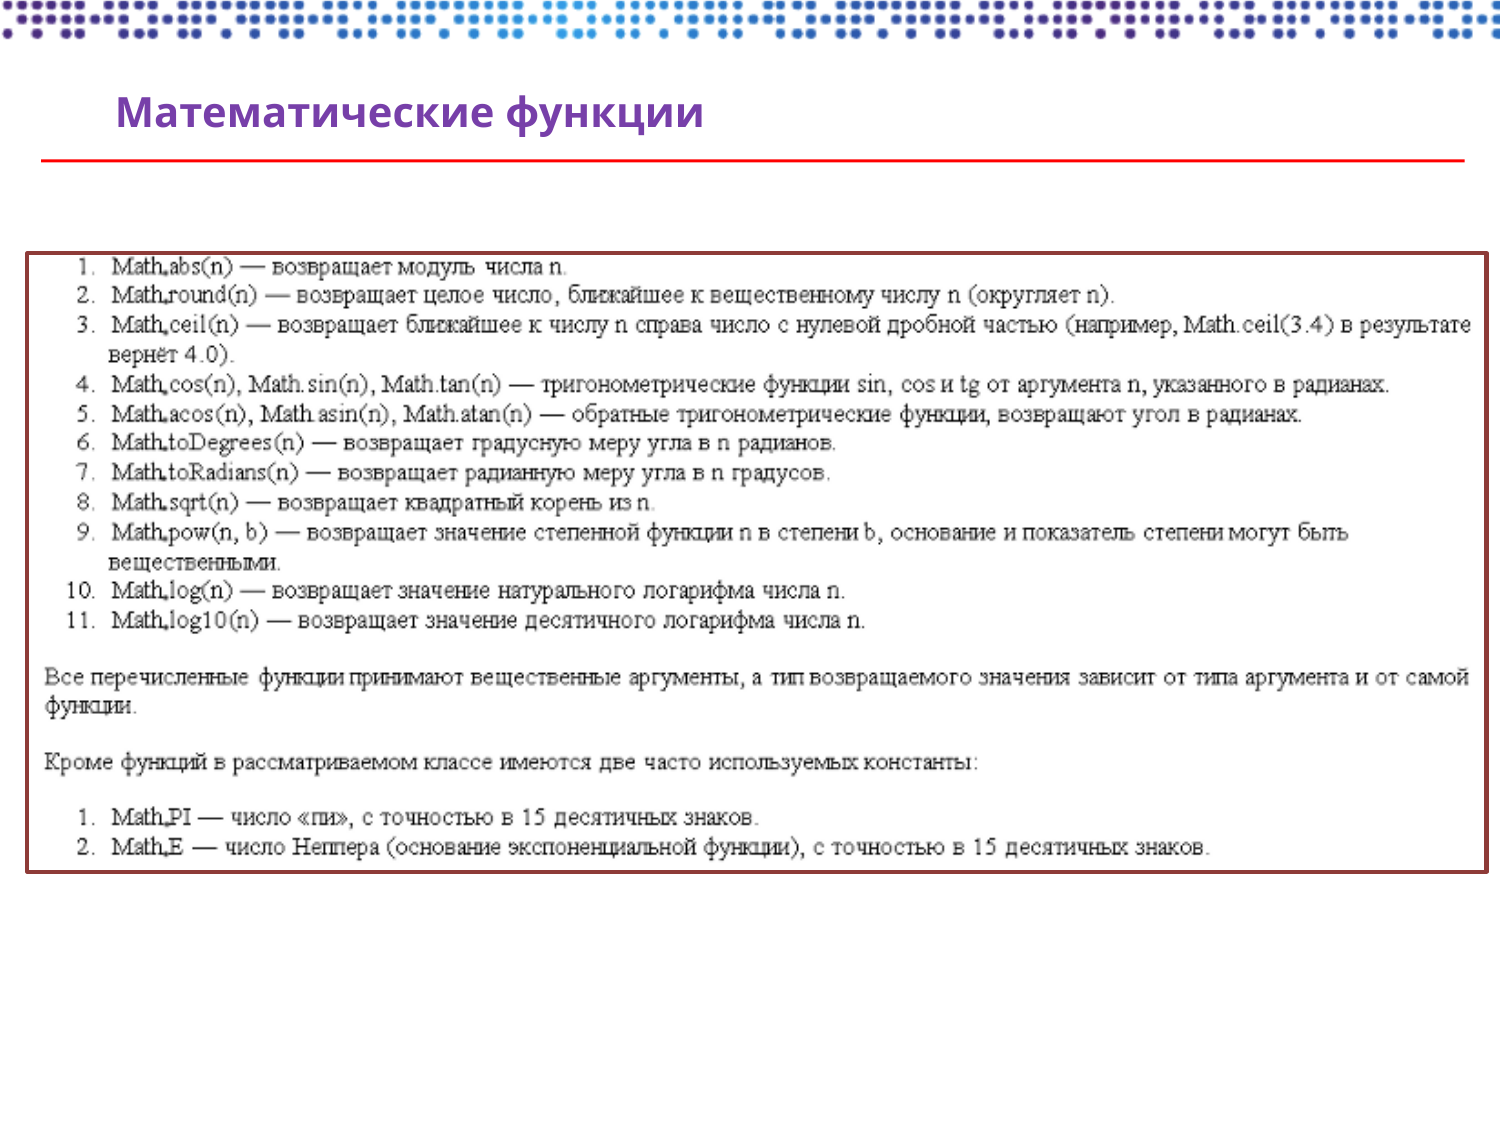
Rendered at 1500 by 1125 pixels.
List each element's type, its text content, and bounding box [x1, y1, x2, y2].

text_box Математические функции [100, 78, 1447, 143]
picture [29, 255, 1485, 870]
picture [0, 0, 1500, 51]
